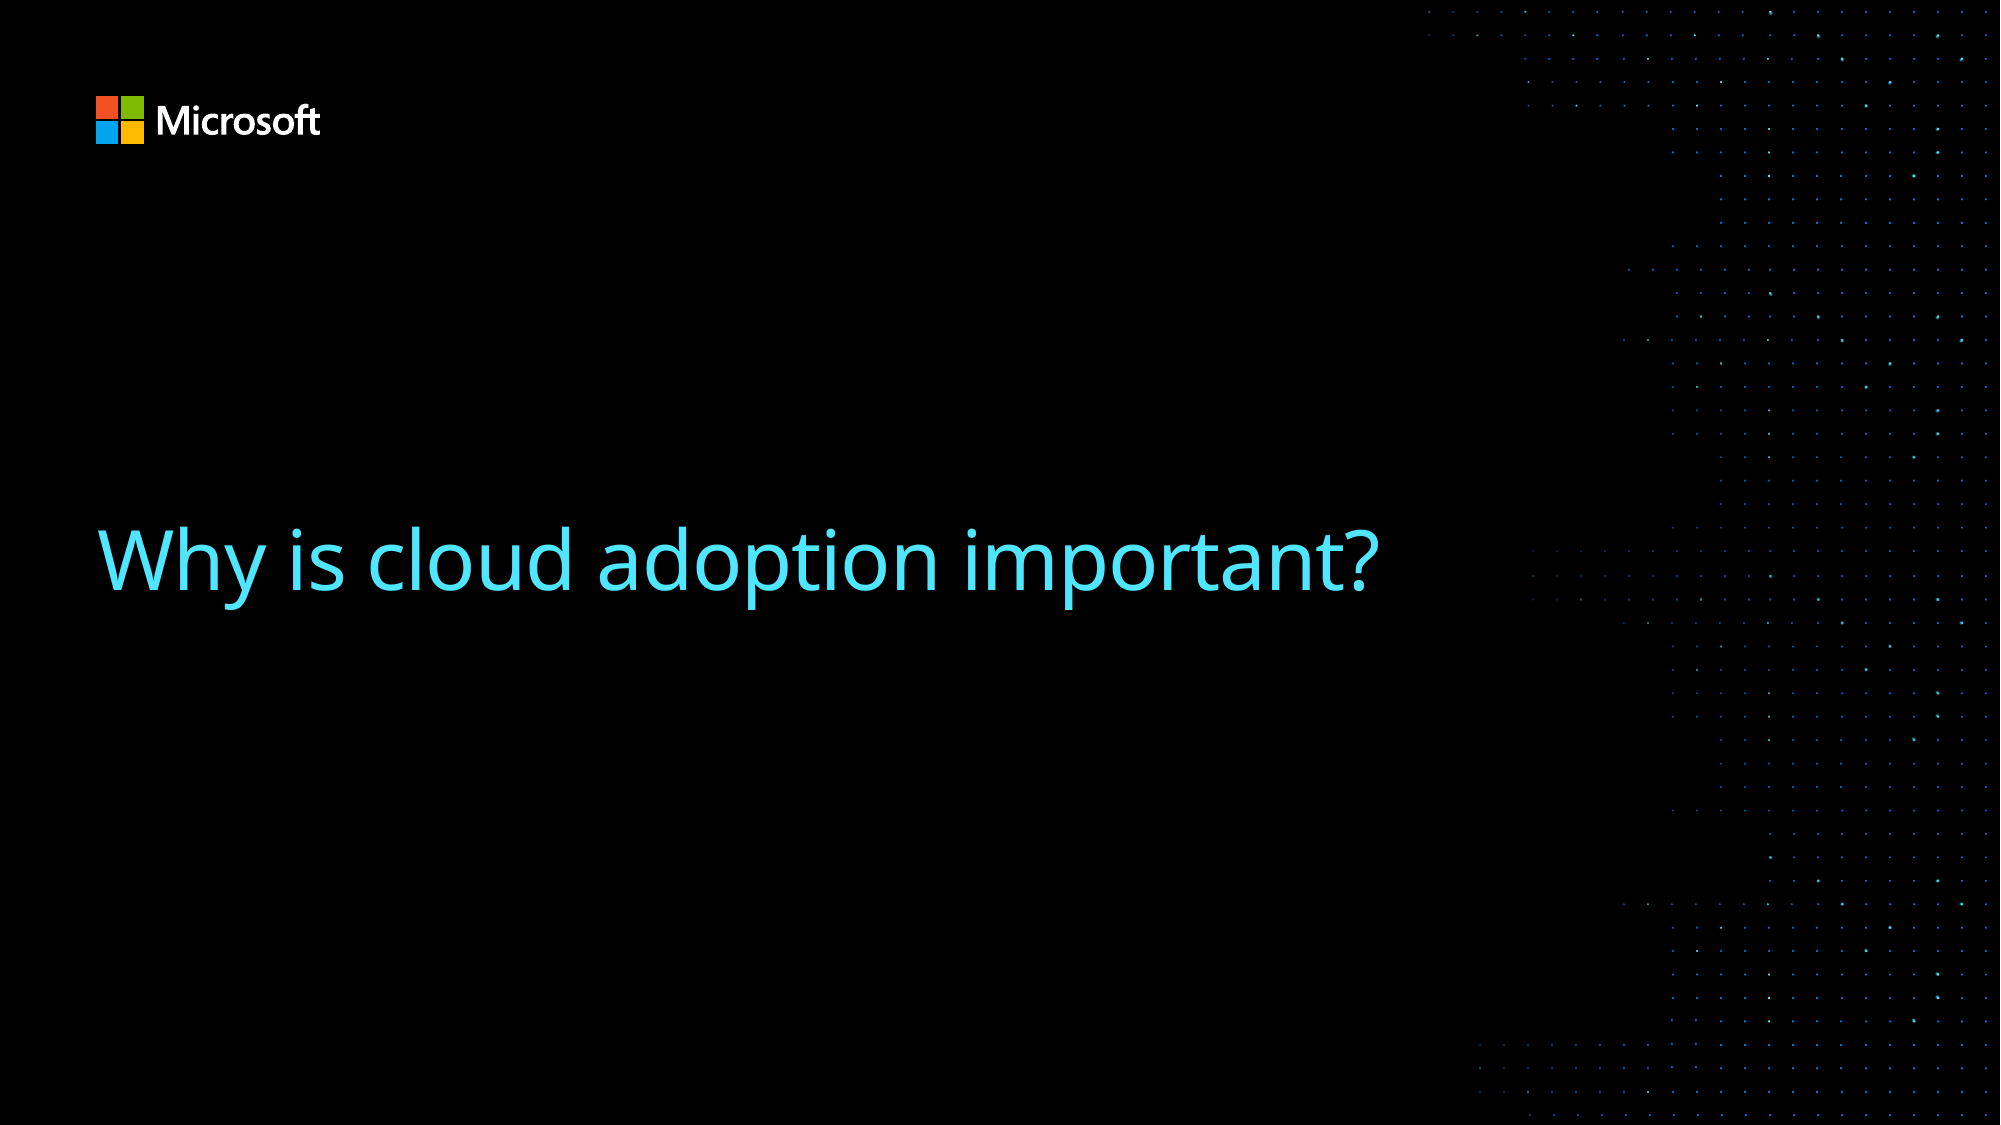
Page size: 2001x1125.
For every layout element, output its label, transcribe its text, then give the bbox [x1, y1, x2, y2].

title Why is cloud adoption important? [97, 517, 1428, 608]
picture [1428, 8, 1987, 1117]
